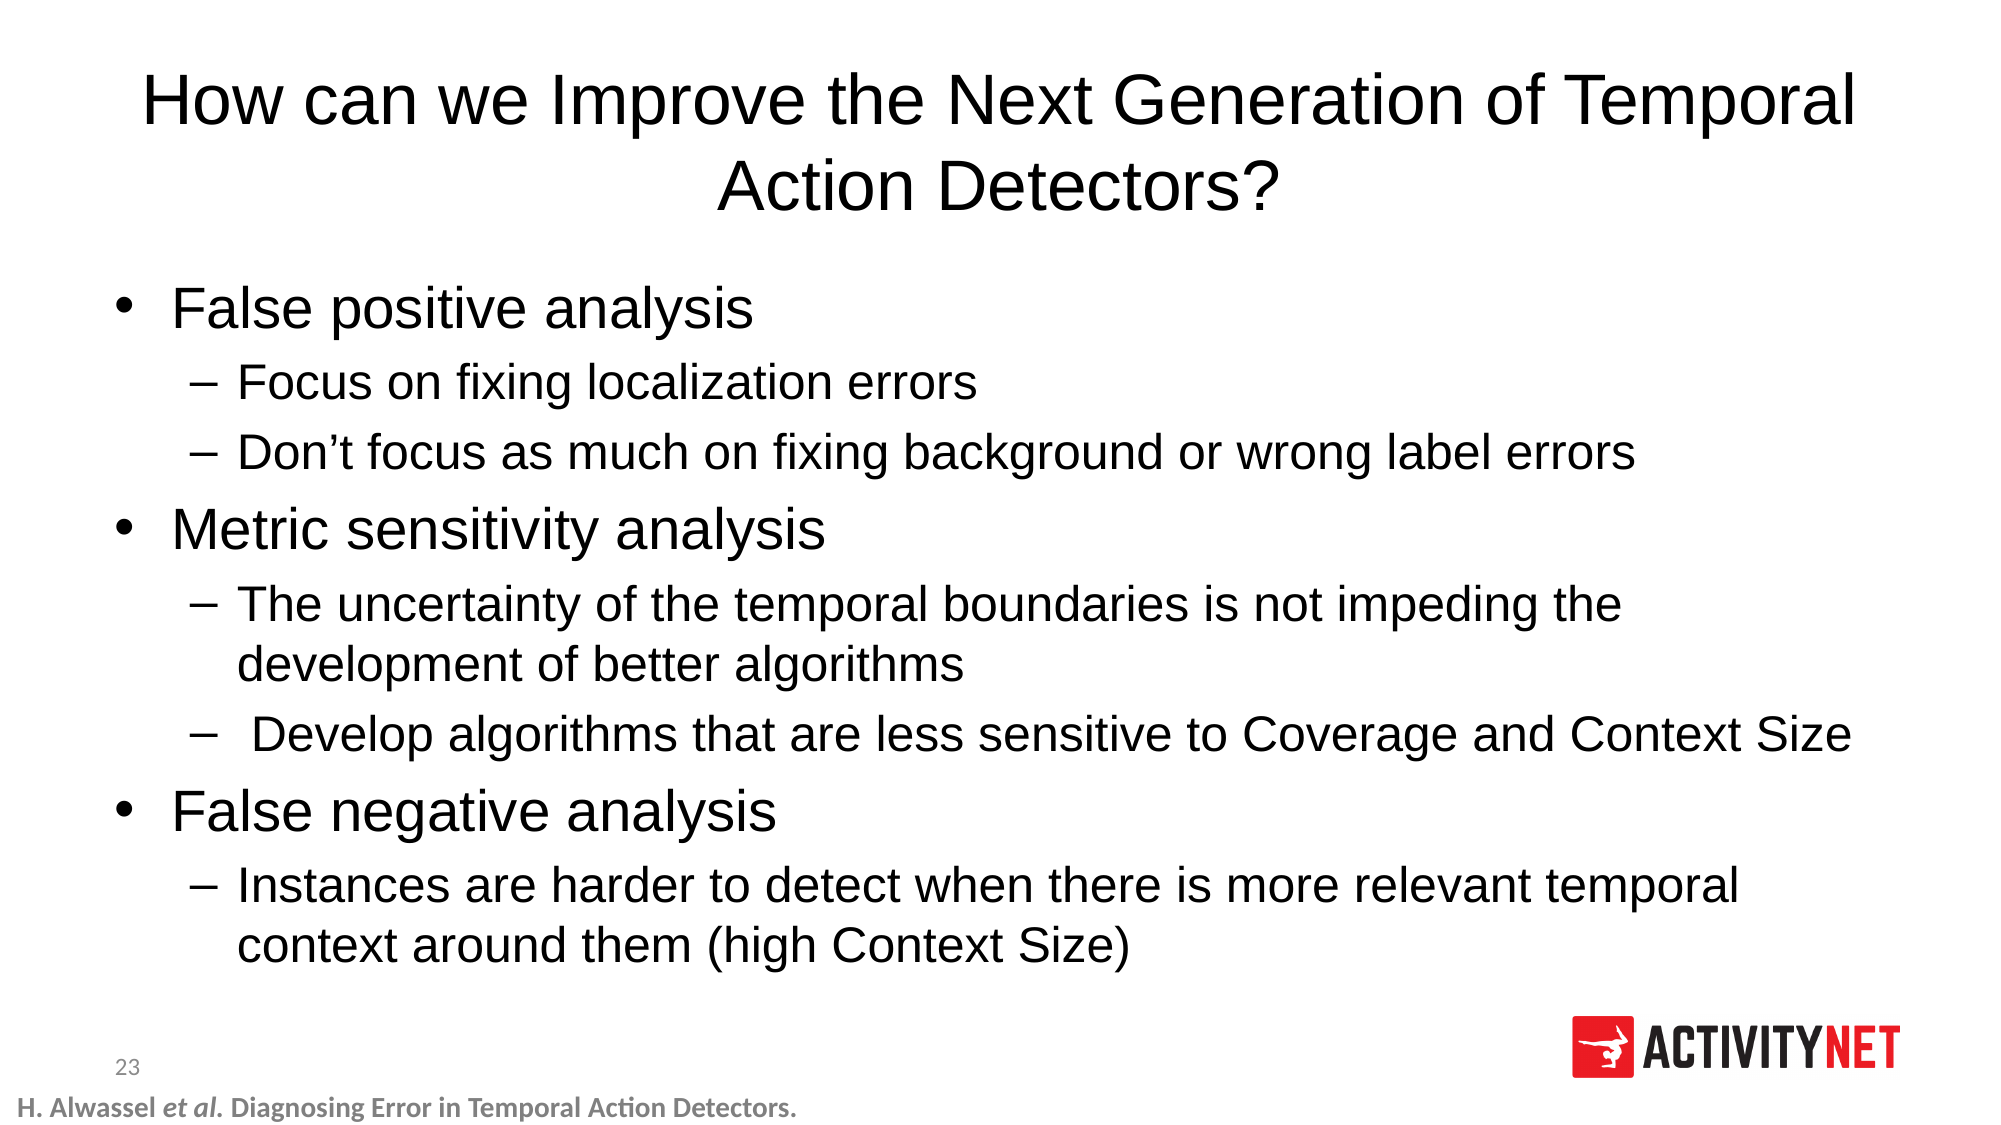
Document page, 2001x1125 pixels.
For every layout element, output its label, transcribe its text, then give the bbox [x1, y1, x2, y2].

list False positive analysis Focus on fixing localization errors Don’t focus as much on fixing background or wrong label errors Metric sensitivity analysis The uncertainty of the temporal boundaries is not impeding the development of better algorithms Develop algorithms that are less sensitive to Coverage and Context Size False negative analysis Instances are harder to detect when there is more relevant temporal context around them (high Context Size) [99, 262, 1900, 1005]
slide_number 23 [99, 1035, 567, 1096]
title How can we Improve the Next Generation of Temporal Action Detectors? [99, 45, 1900, 233]
